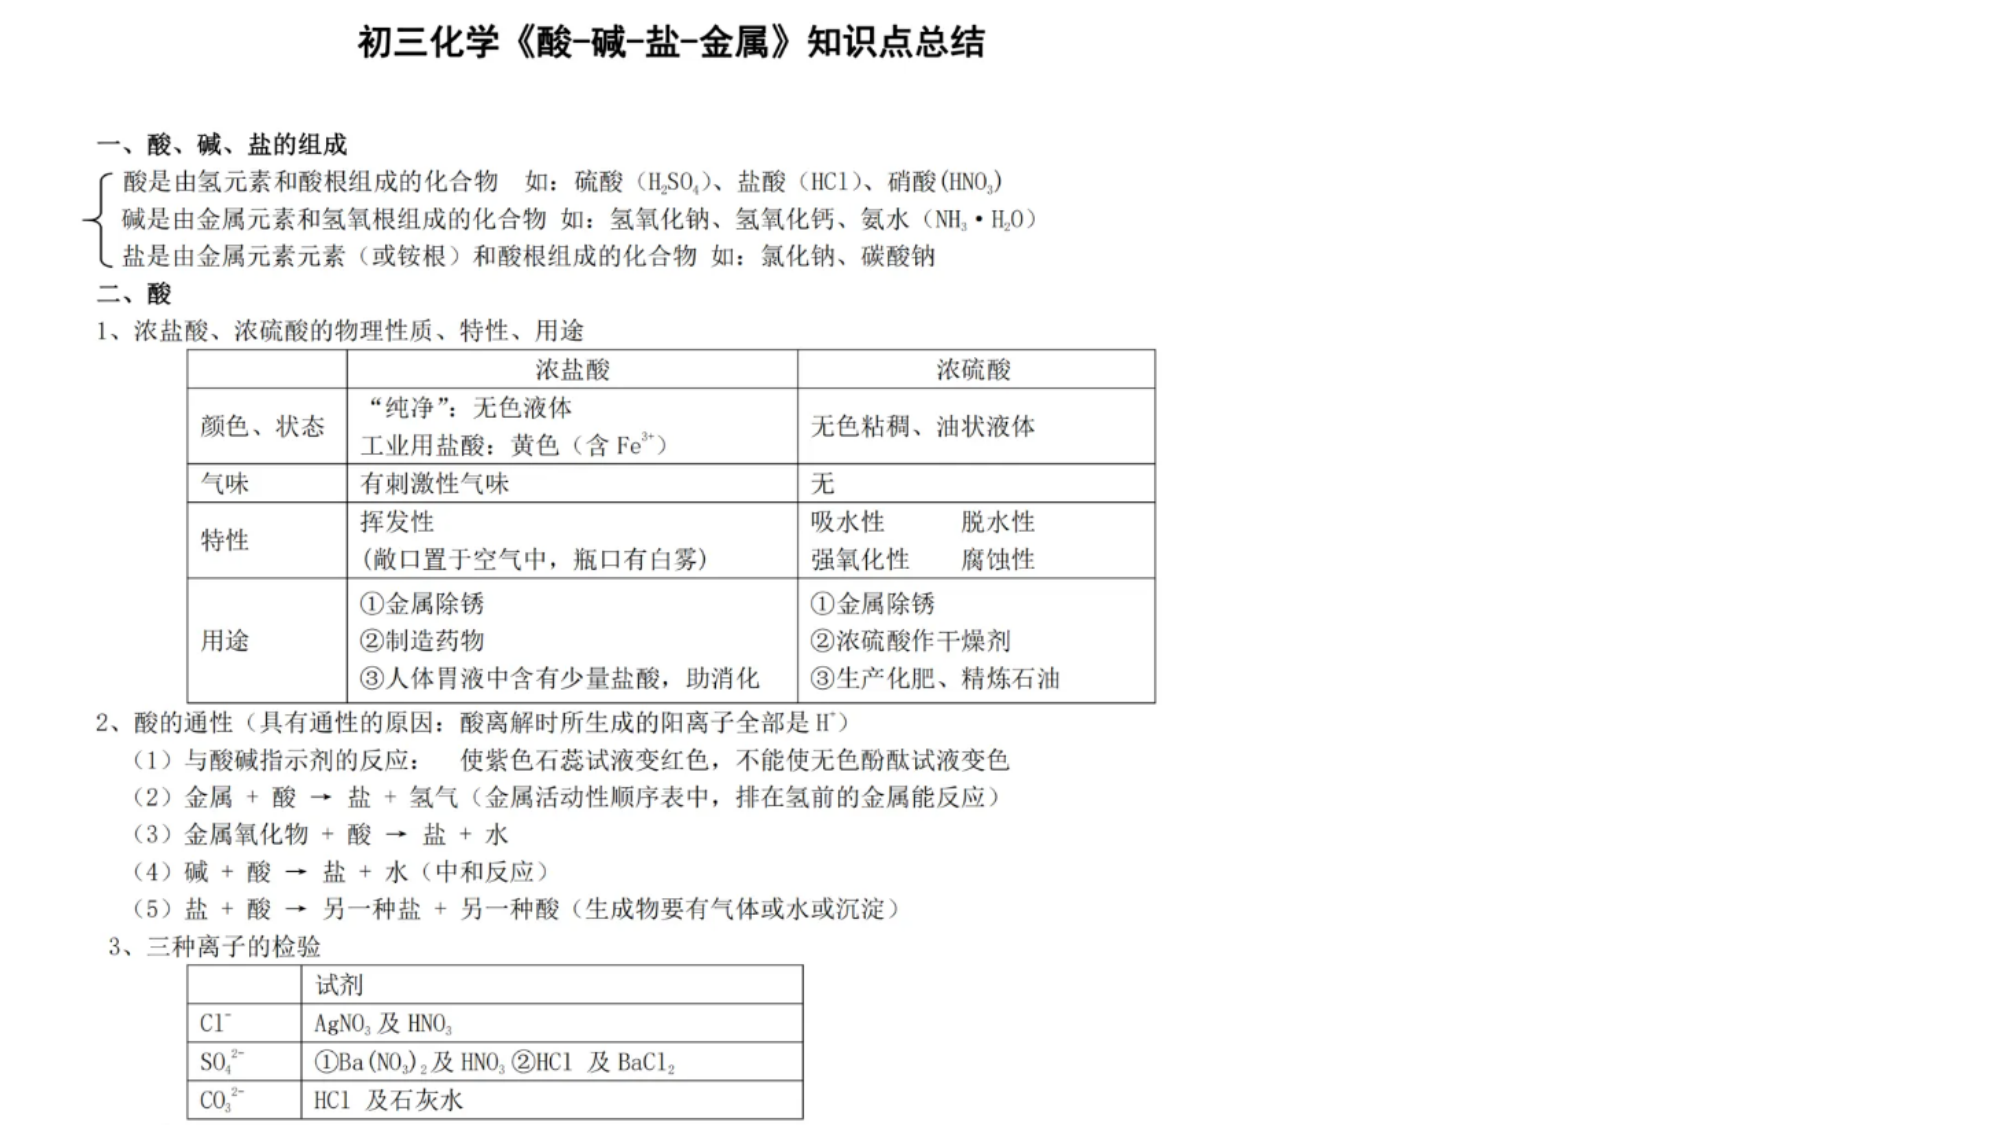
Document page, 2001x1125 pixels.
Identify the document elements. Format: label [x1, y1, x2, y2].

picture [60, 0, 1168, 1125]
